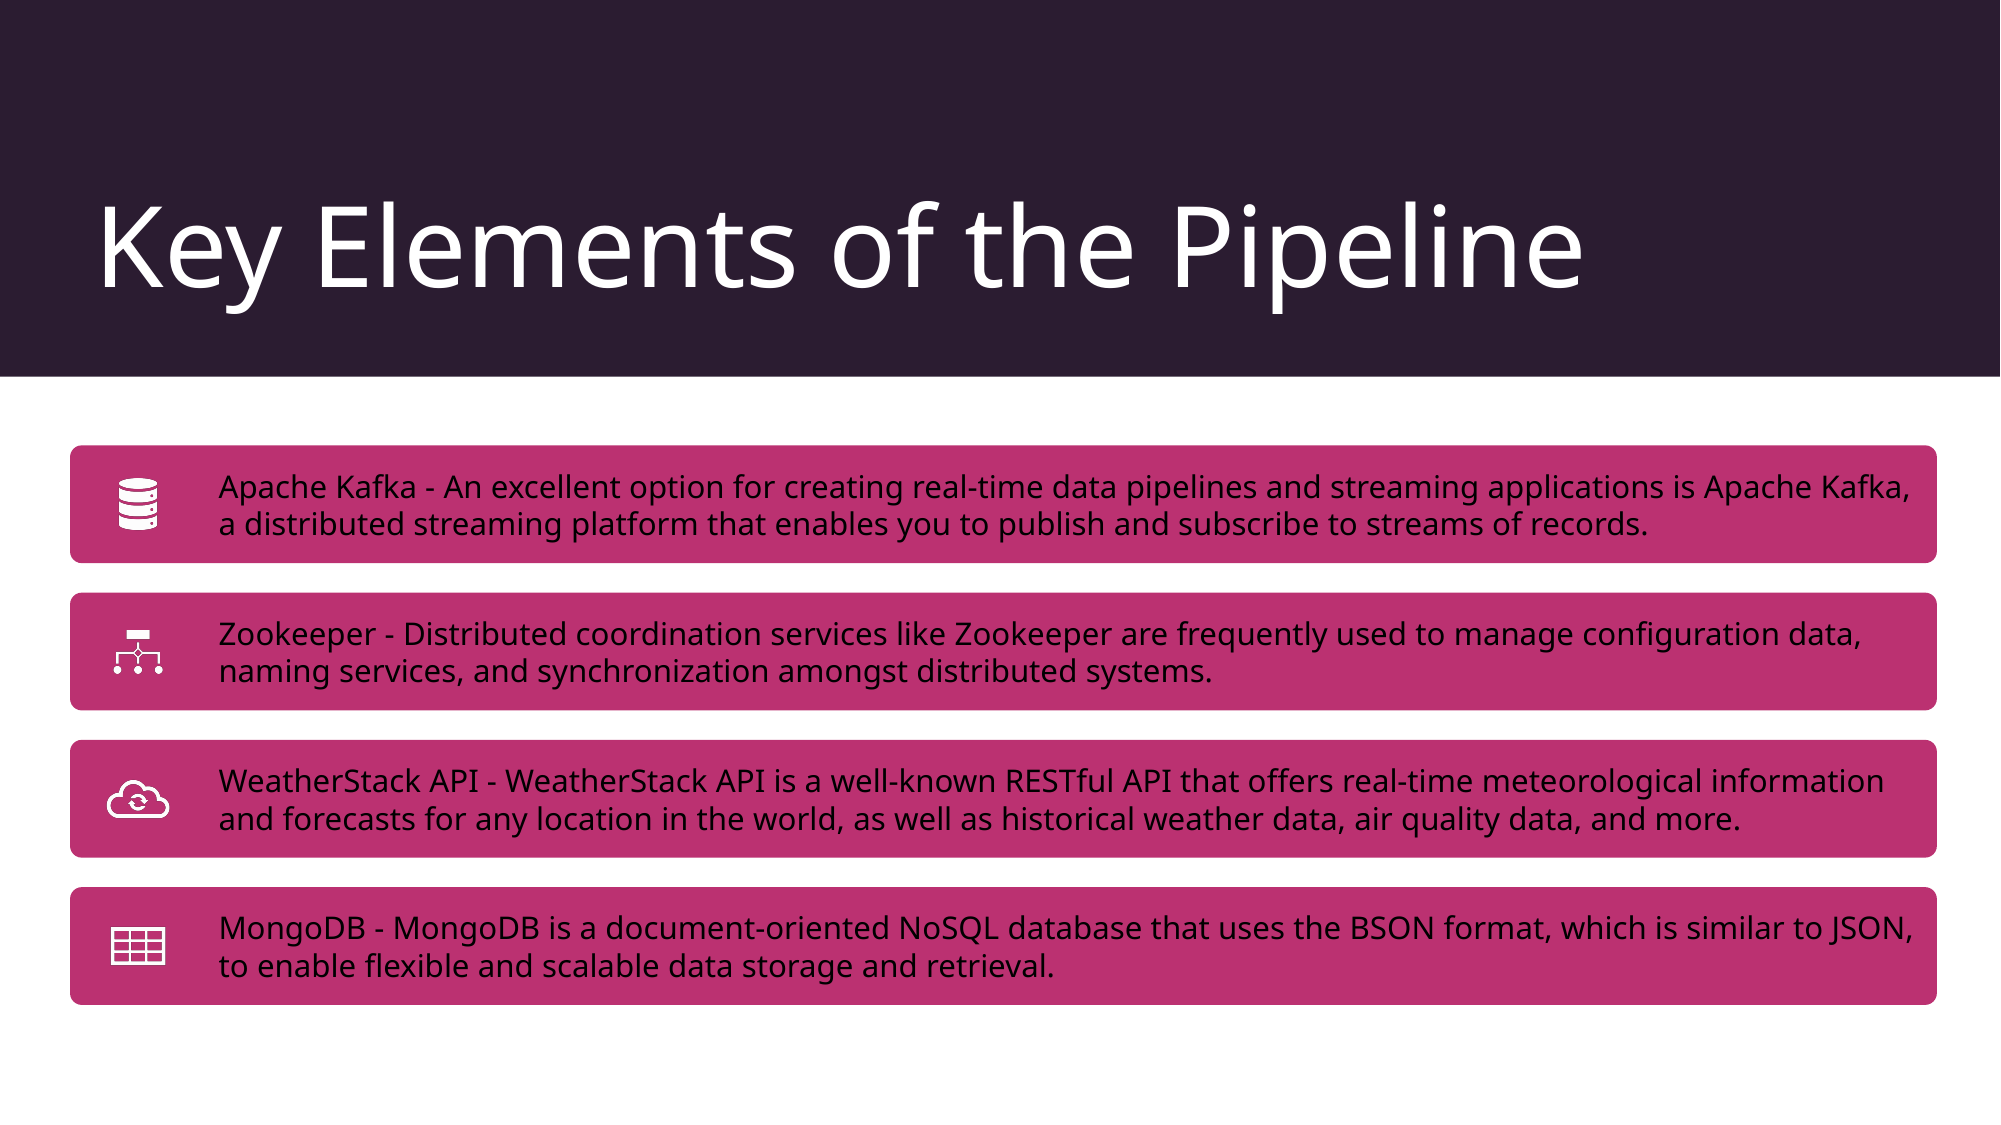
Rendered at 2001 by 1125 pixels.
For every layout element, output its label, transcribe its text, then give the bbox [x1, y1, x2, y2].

text_box [0, 378, 2000, 1125]
title Key Elements of the Pipeline [79, 59, 1863, 318]
text_box [0, 0, 2000, 378]
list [70, 445, 1937, 1006]
